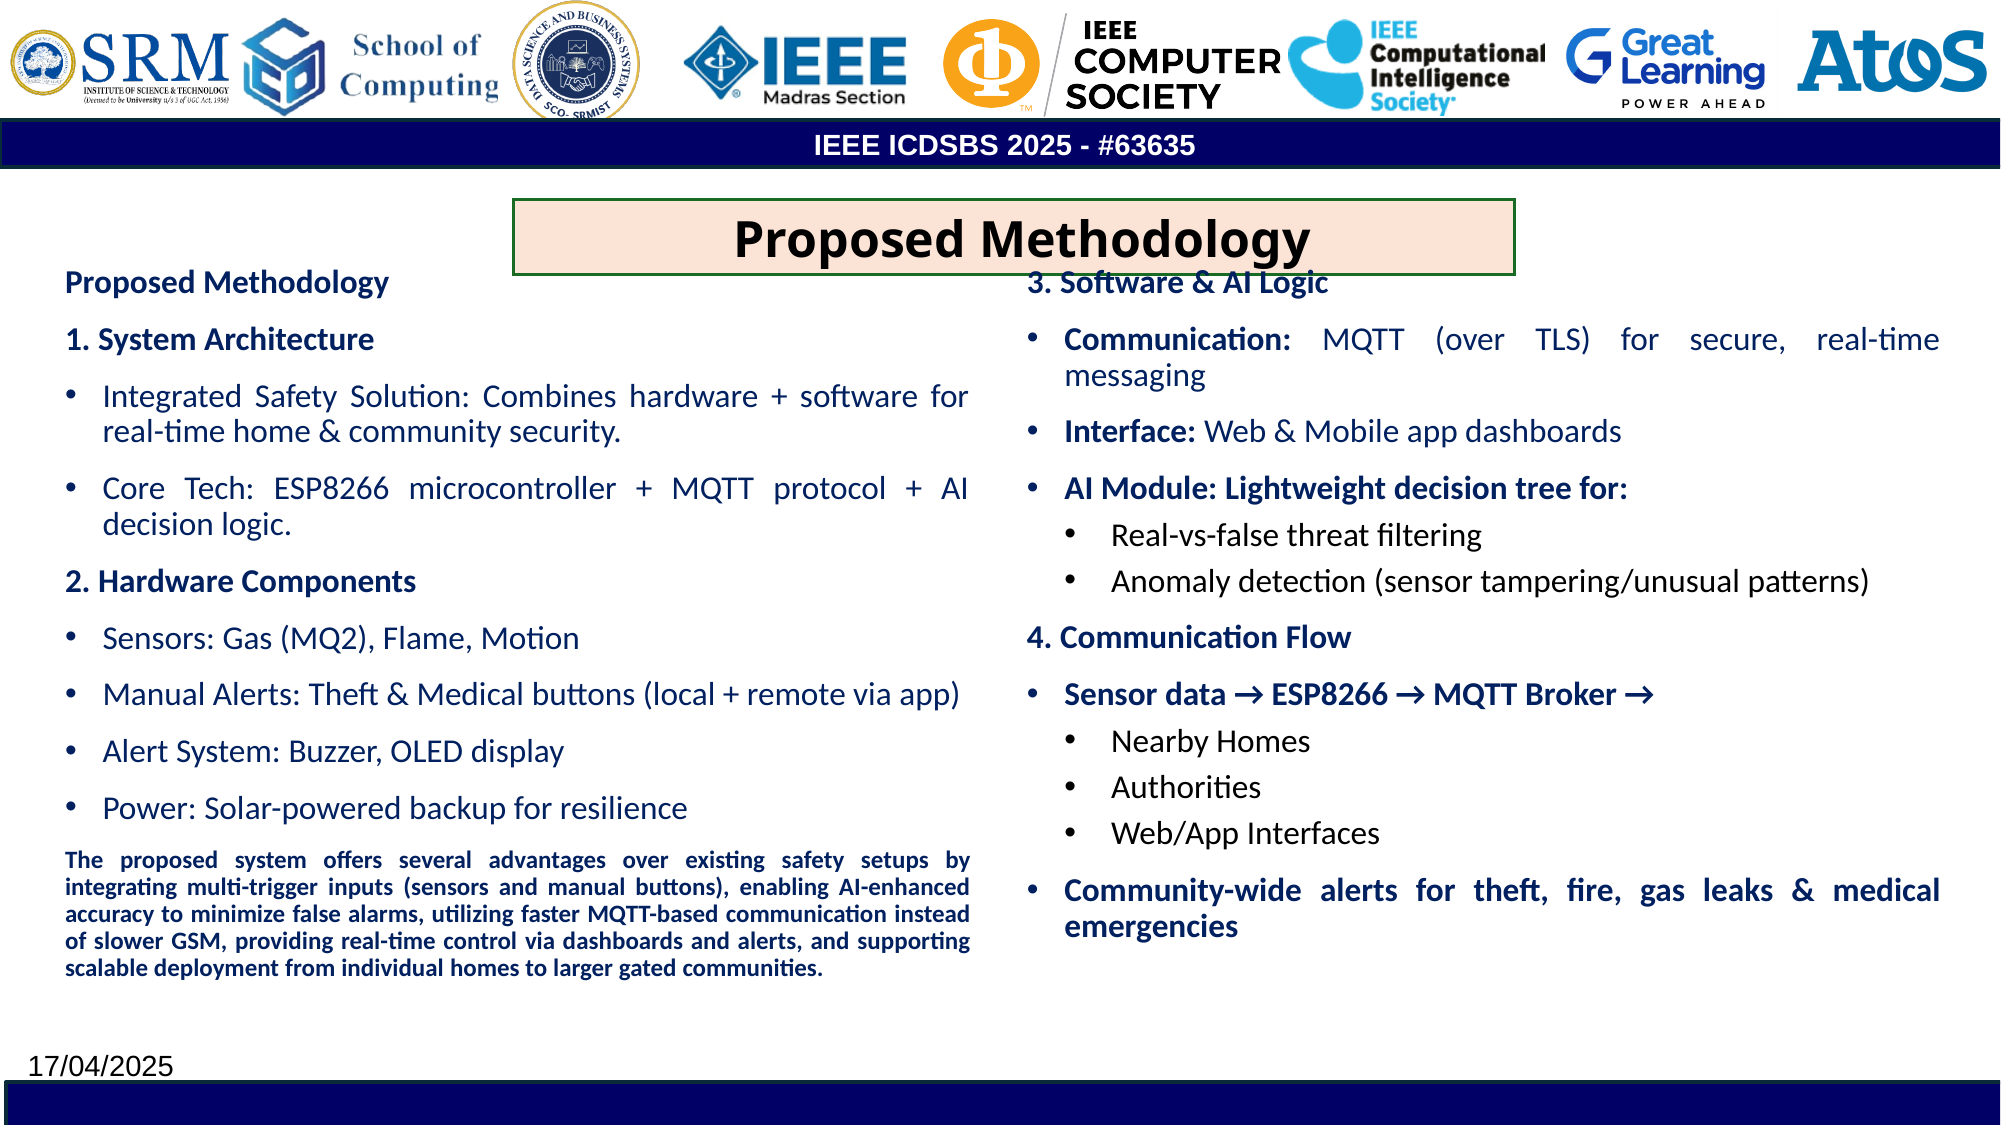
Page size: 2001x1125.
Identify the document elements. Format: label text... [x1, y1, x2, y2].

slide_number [12, 1040, 249, 1090]
text_box [200, 826, 1749, 914]
list [114, 826, 1881, 967]
text_box 3. Software & AI Logic Communication: MQTT (over TLS) for secure, real-time messaging Interface: Web & Mobile app dashboards AI Module: Lightweight decision tree for: Real-vs-false threat filtering Anomaly detection (sensor tampering/unusual patterns) 4. Communication Flow Sensor data → ESP8266 → MQTT Broker → Nearby Homes Authorities Web/App Interfaces Community-wide alerts for theft, fire, gas leaks & medical emergencies [974, 257, 1956, 826]
picture [1552, 7, 1780, 118]
text_box Proposed Methodology 1. System Architecture Integrated Safety Solution: Combines hardware + software for real-time home & community security. Core Tech: ESP8266 microcontroller + MQTT protocol + AI decision logic. 2. Hardware Components Sensors: Gas (MQ2), Flame, Motion Manual Alerts: Theft & Medical buttons (local + remote via app) Alert System: Buzzer, OLED display Power: Solar-powered backup for resilience The proposed system offers several advantages over existing safety setups by integrating multi-trigger inputs (sensors and manual buttons), enabling AI-enhanced accuracy to minimize false alarms, utilizing faster MQTT-based communication instead of slower GSM, providing real-time control via dashboards and alerts, and supporting scalable deployment from individual homes to larger gated communities. [12, 257, 974, 826]
picture [6, 3, 234, 118]
text_box Proposed Methodology [513, 199, 1515, 257]
picture [943, 13, 1281, 117]
picture [1288, 19, 1545, 116]
picture [505, 0, 647, 118]
picture [1787, 22, 1994, 101]
picture [654, 7, 936, 118]
picture [241, 15, 498, 117]
